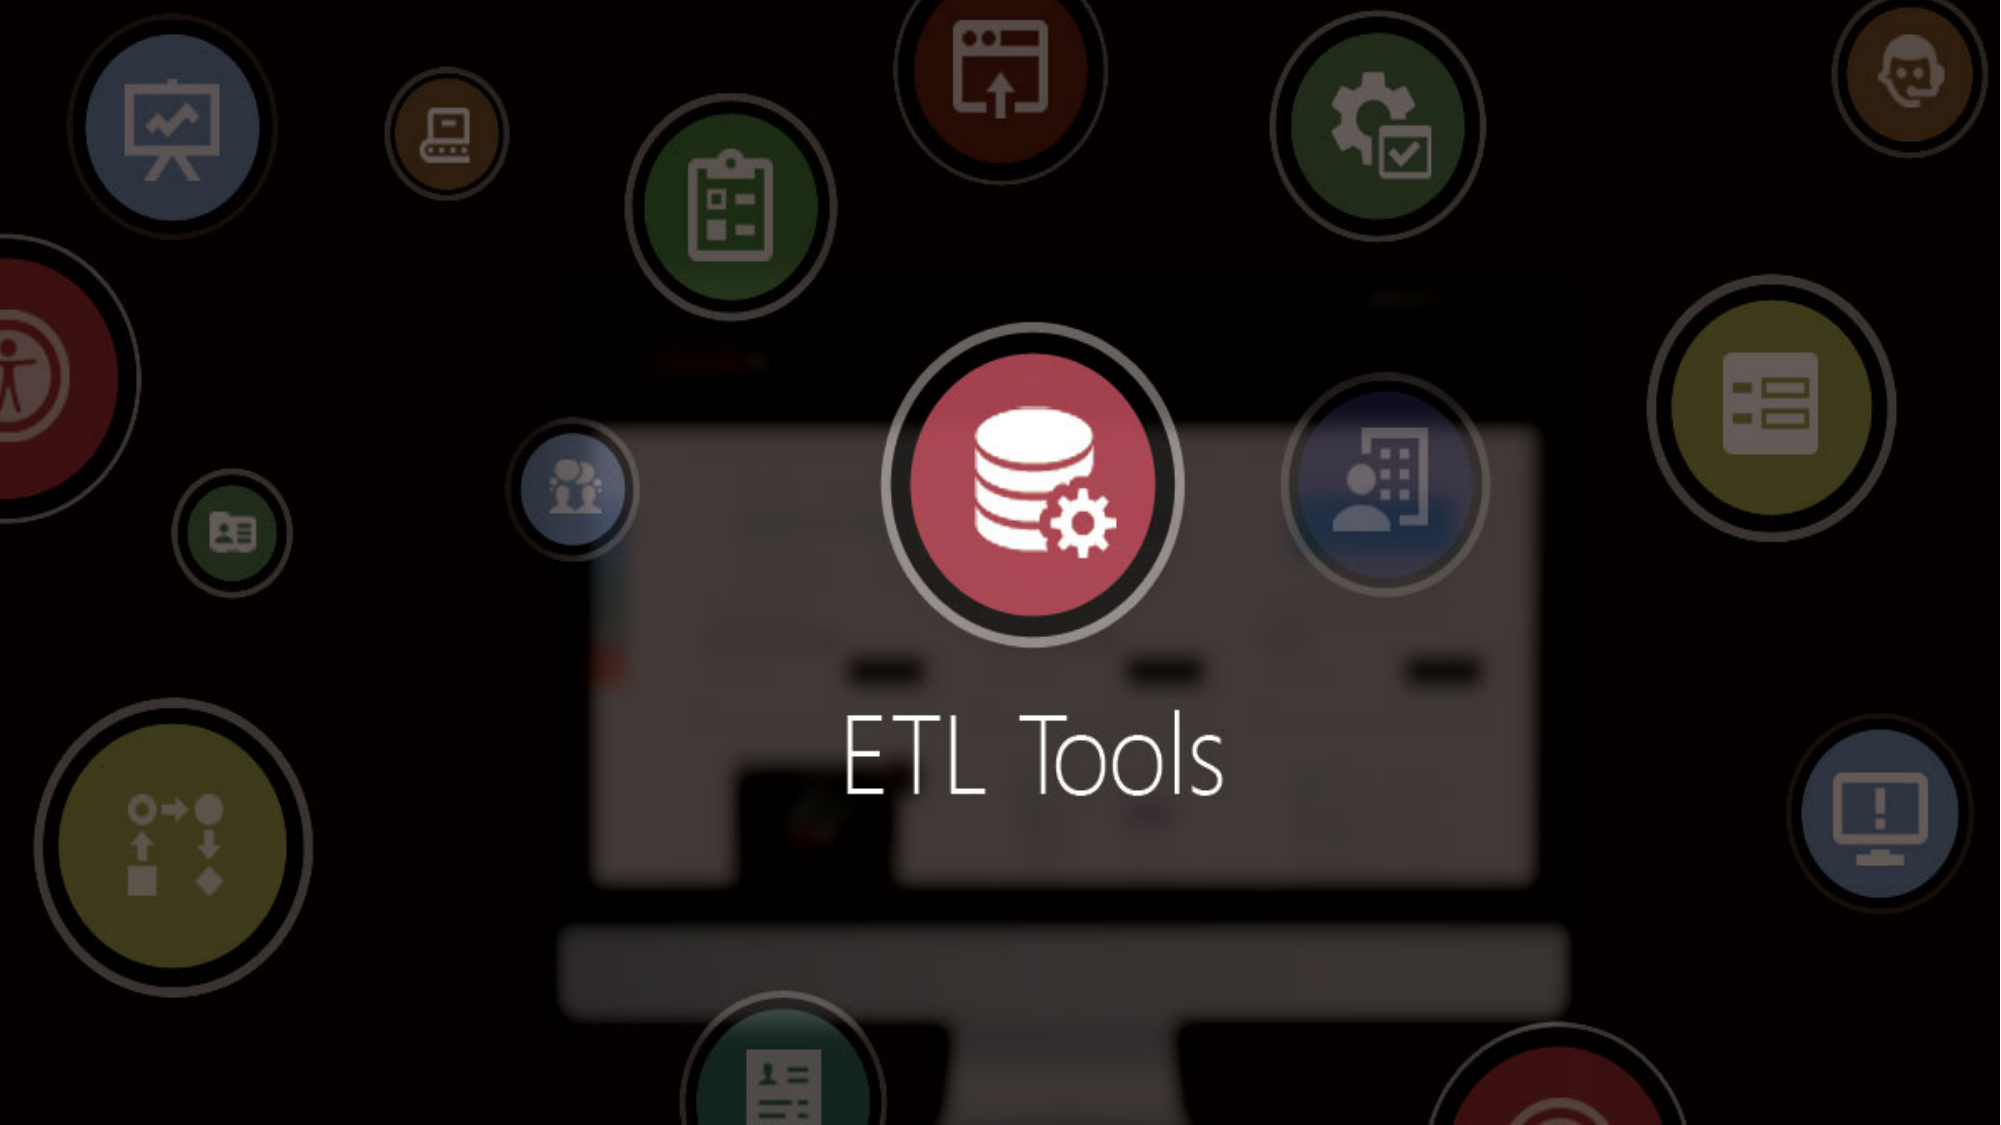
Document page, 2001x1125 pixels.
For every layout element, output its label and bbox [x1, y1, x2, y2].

list [0, 0, 2000, 1125]
